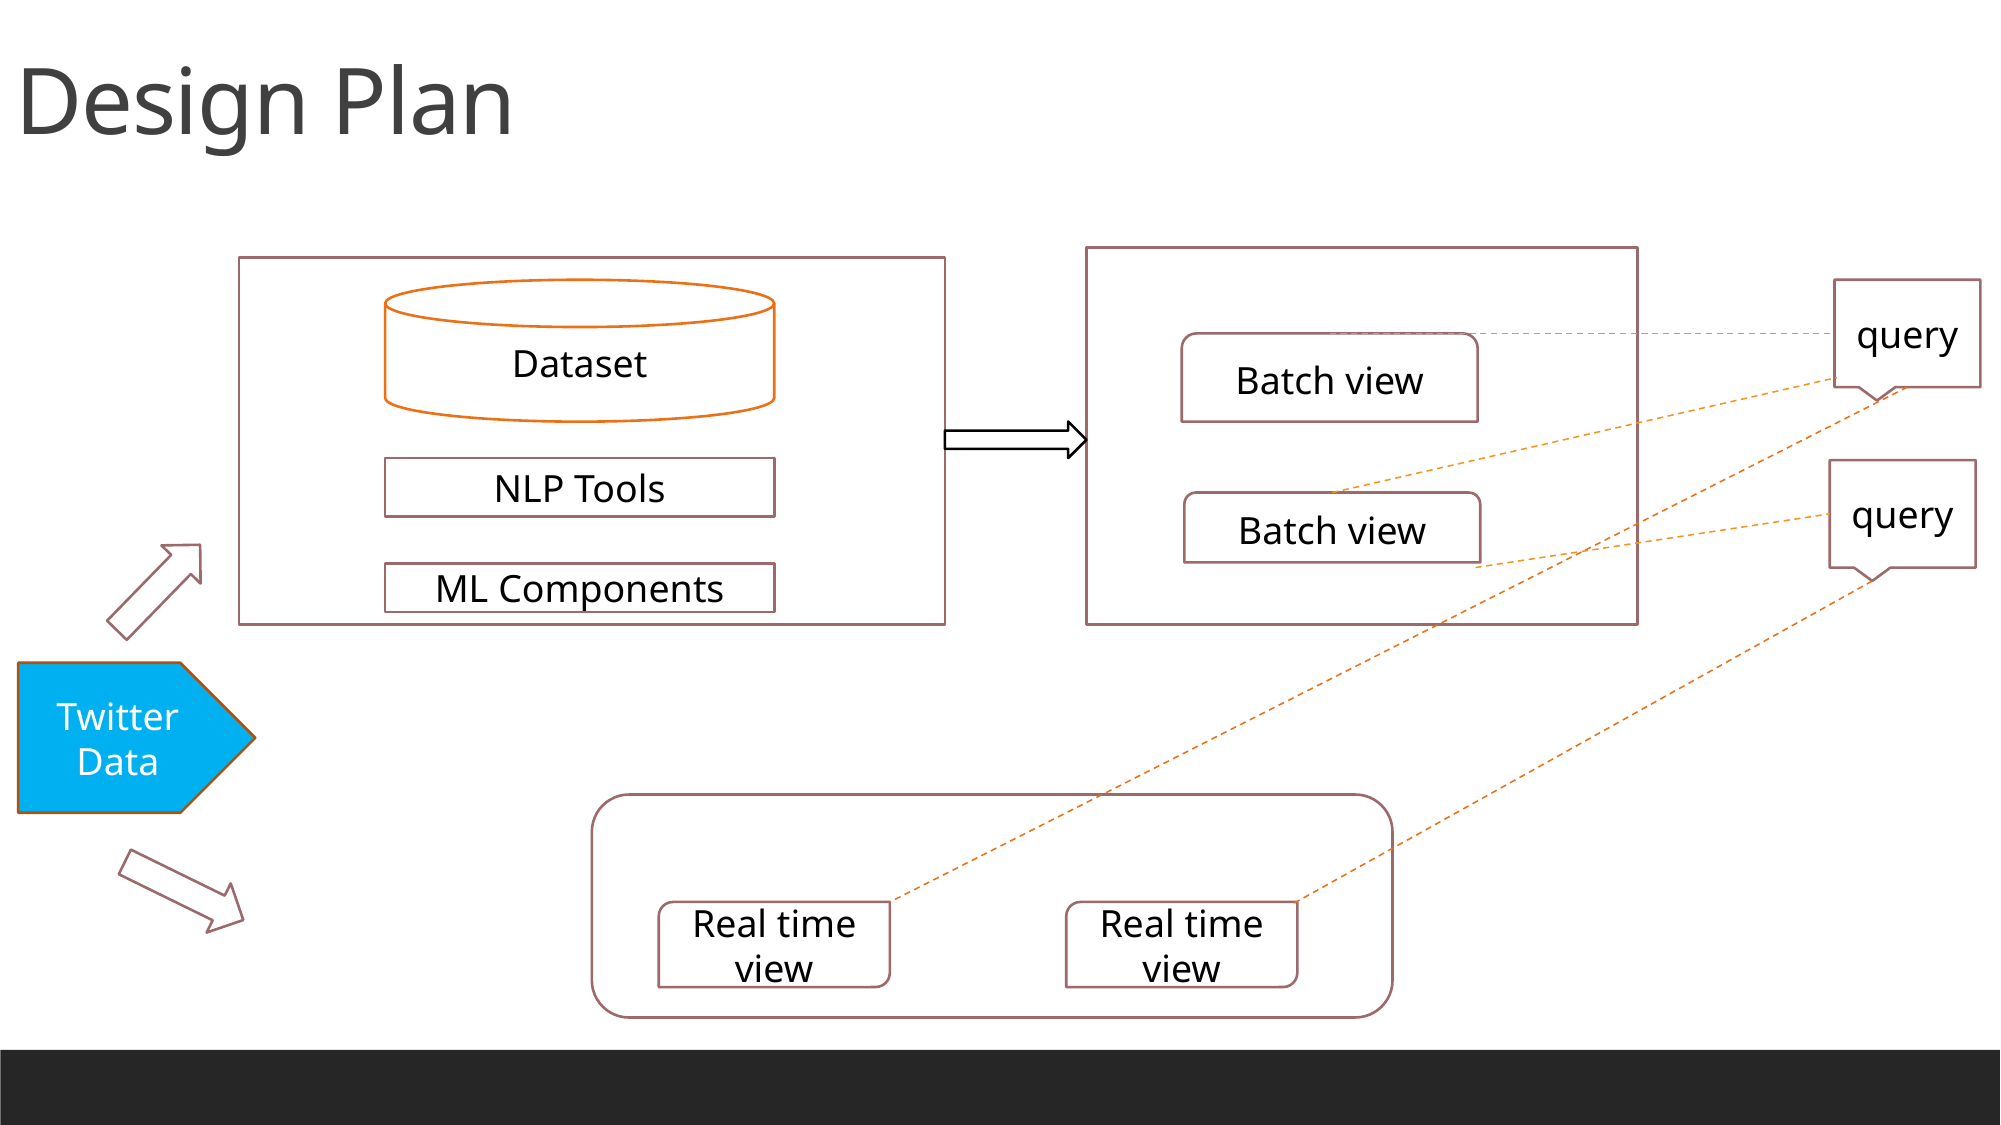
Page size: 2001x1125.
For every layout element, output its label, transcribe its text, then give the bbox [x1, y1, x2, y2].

text_box [1085, 246, 1639, 383]
text_box Batch view [1180, 332, 1475, 383]
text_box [1292, 580, 1873, 905]
text_box query [1833, 278, 1982, 389]
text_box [1479, 376, 1838, 383]
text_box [889, 386, 1908, 903]
text_box ML Components [384, 562, 776, 613]
text_box [106, 543, 202, 641]
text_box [1477, 332, 1835, 378]
text_box Dataset [383, 278, 776, 423]
text_box Twitter Data [16, 661, 257, 815]
text_box [117, 848, 245, 934]
text_box NLP Tools [384, 457, 776, 518]
text_box Real time view [1064, 911, 1299, 989]
title Design Plan [0, 47, 706, 163]
text_box [590, 793, 1394, 1019]
text_box Real time view [657, 900, 892, 989]
text_box query [1918, 458, 1977, 569]
text_box [238, 256, 946, 626]
